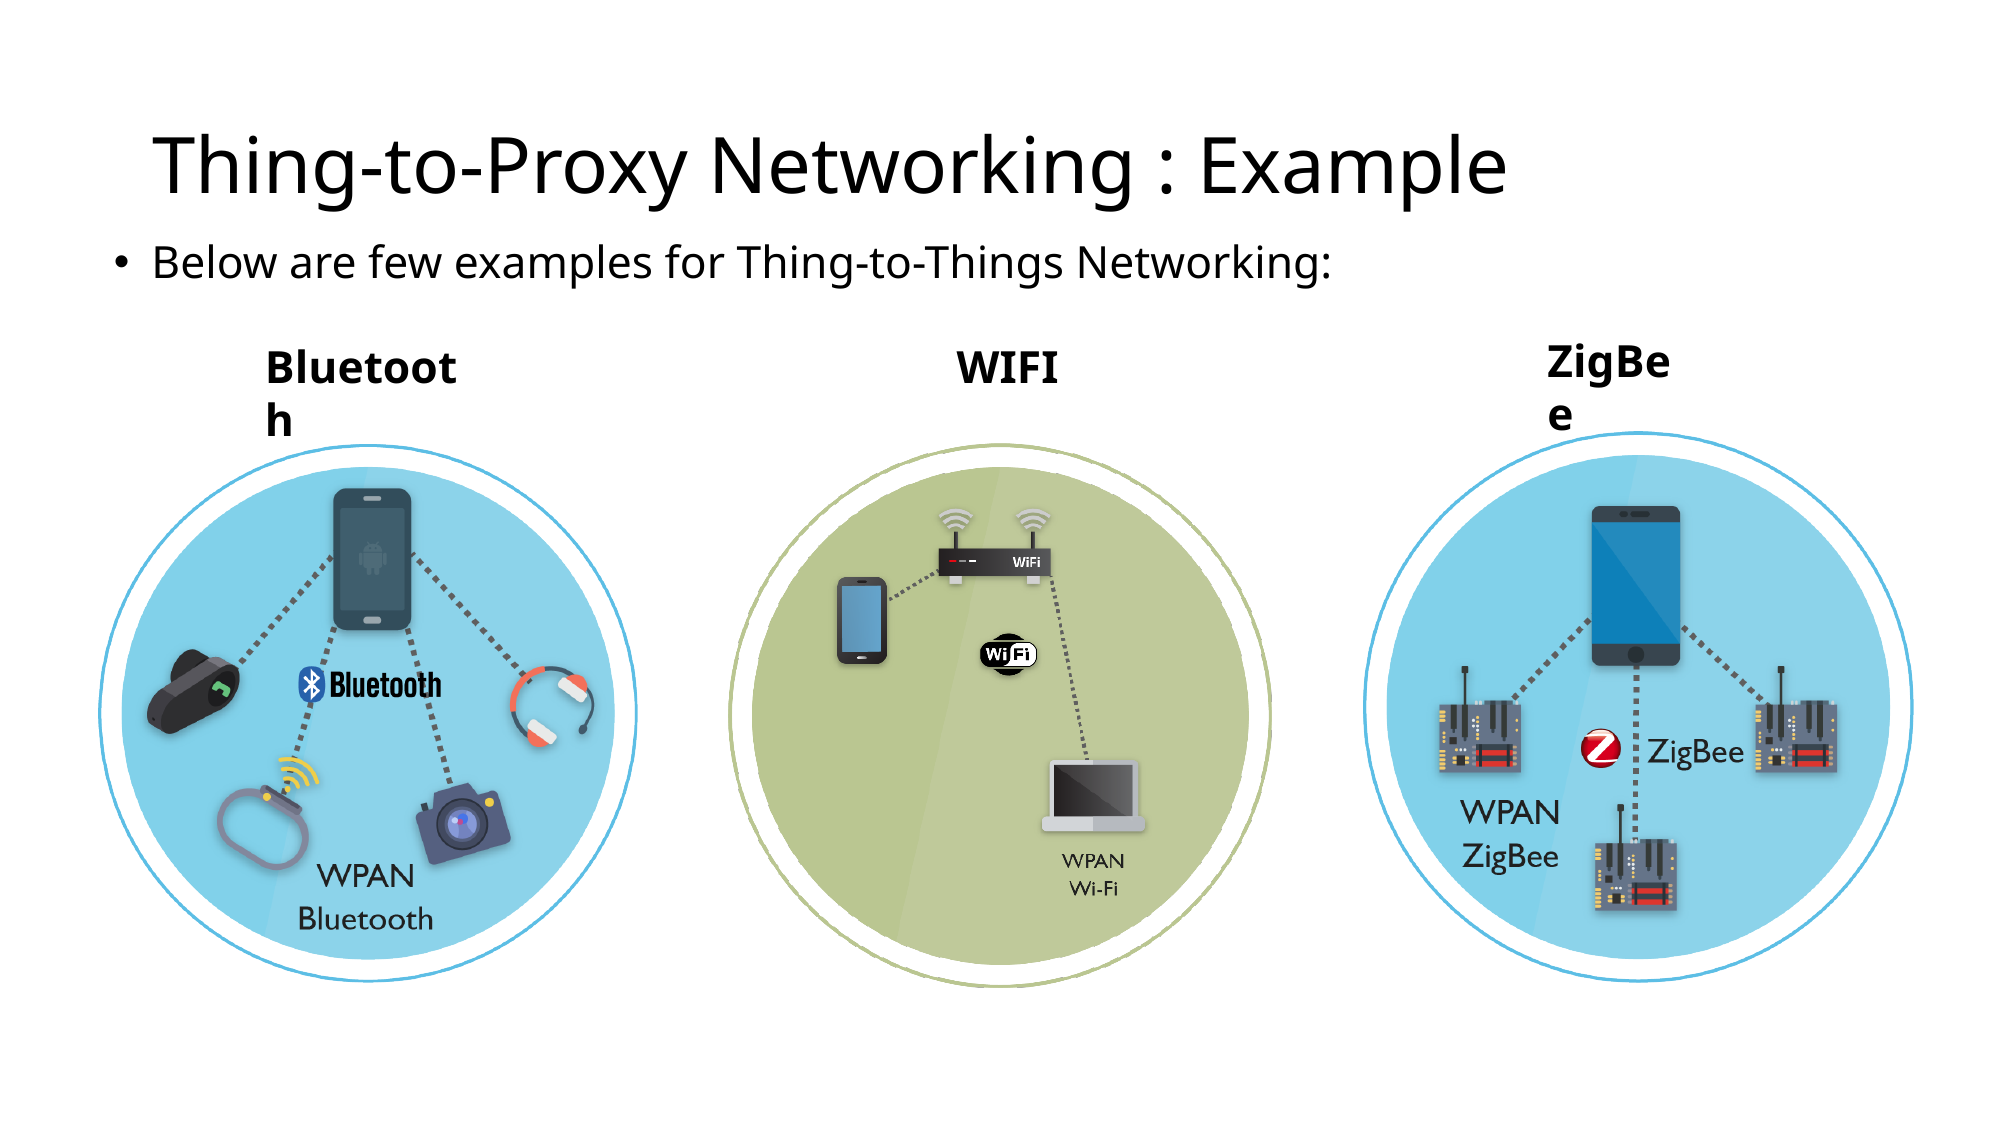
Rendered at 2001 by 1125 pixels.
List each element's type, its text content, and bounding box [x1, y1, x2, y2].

list Below are few examples for Thing-to-Things Networking: [98, 221, 1895, 302]
text_box Bluetooth [250, 331, 487, 443]
picture [727, 443, 1272, 988]
title Thing-to-Proxy Networking : Example [137, 59, 1863, 221]
picture [98, 443, 638, 983]
picture [1362, 431, 1914, 983]
text_box ZigBee [1532, 325, 1708, 431]
text_box WIFI [941, 331, 1078, 400]
